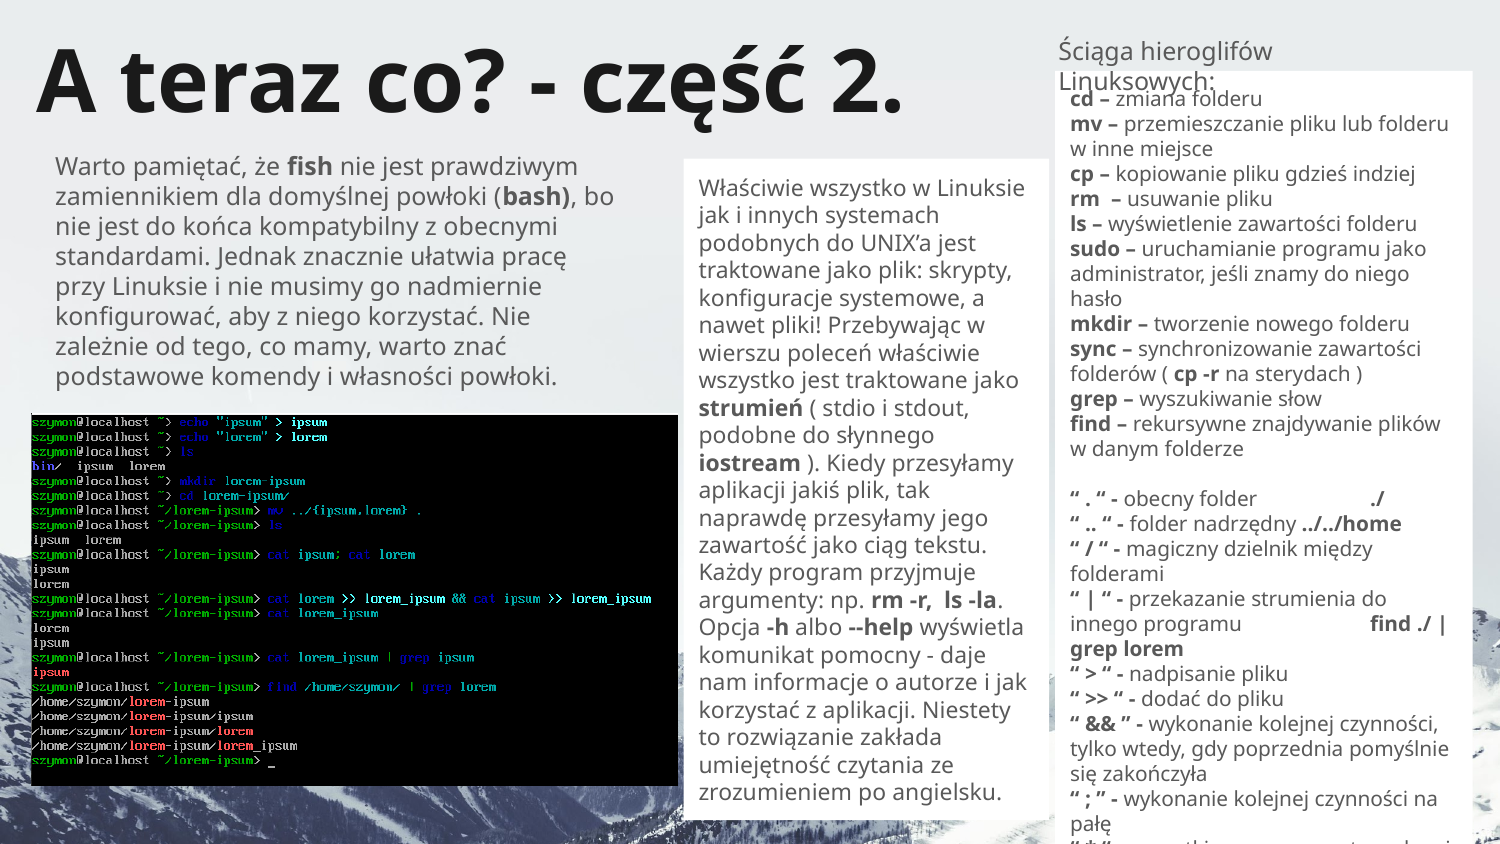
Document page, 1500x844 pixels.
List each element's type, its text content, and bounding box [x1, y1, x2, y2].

picture [1473, 80, 1500, 844]
text_box Warto pamiętać, że fish nie jest prawdziwym zamiennikiem dla domyślnej powłoki (bash), bo nie jest do końca kompatybilny z obecnymi standardami. Jednak znacznie ułatwia pracę przy Linuksie i nie musimy go nadmiernie konfigurować, aby z niego korzystać. Nie zależnie od tego, co mamy, warto znać podstawowe komendy i własności powłoki. [40, 135, 634, 406]
text_box Ściąga hieroglifów Linuksowych: [1043, 20, 1449, 111]
text_box Właściwie wszystko w Linuksie jak i innych systemach podobnych do UNIX’a jest traktowane jako plik: skrypty, konfiguracje systemowe, a nawet pliki! Przebywając w wierszu poleceń właściwie wszystko jest traktowane jako strumień ( stdio i stdout, podobne do słynnego iostream ). Kiedy przesyłamy aplikacji jakiś plik, tak naprawdę przesyłamy jego zawartość jako ciąg tekstu. Każdy program przyjmuje argumenty: np. rm -r, ls -la. Opcja -h albo --help wyświetla komunikat pomocny - daje nam informacje o autorze i jak korzystać z aplikacji. Niestety to rozwiązanie zakłada umiejętność czytania ze zrozumieniem po angielsku. [683, 158, 1050, 821]
picture [0, 80, 1055, 844]
title A teraz co? - część 2. [21, 10, 1283, 146]
text_box cd – zmiana folderu mv – przemieszczanie pliku lub folderu w inne miejsce cp – kopiowanie pliku gdzieś indziej rm – usuwanie pliku ls – wyświetlenie zawartości folderu sudo – uruchamianie programu jako administrator, jeśli znamy do niego hasło mkdir – tworzenie nowego folderu sync – synchronizowanie zawartości folderów ( cp -r na sterydach ) grep – wyszukiwanie słow find – rekursywne znajdywanie plików w danym folderze “ . “ - obecny folder ./ “ .. “ - folder nadrzędny ../../home “ / “ - magiczny dzielnik między folderami “ | “ - przekazanie strumienia do innego programu find ./ | grep lorem “ > “ - nadpisanie pliku “ >> “ - dodać do pliku “ && ” - wykonanie kolejnej czynności, tylko wtedy, gdy poprzednia pomyślnie się zakończyła “ ; ” - wykonanie kolejnej czynności na pałę “ * “ - wszystkie rzeczy zawarte w danej rzeczy ( rozwiązanie mało praktyczne ) [1055, 70, 1473, 844]
